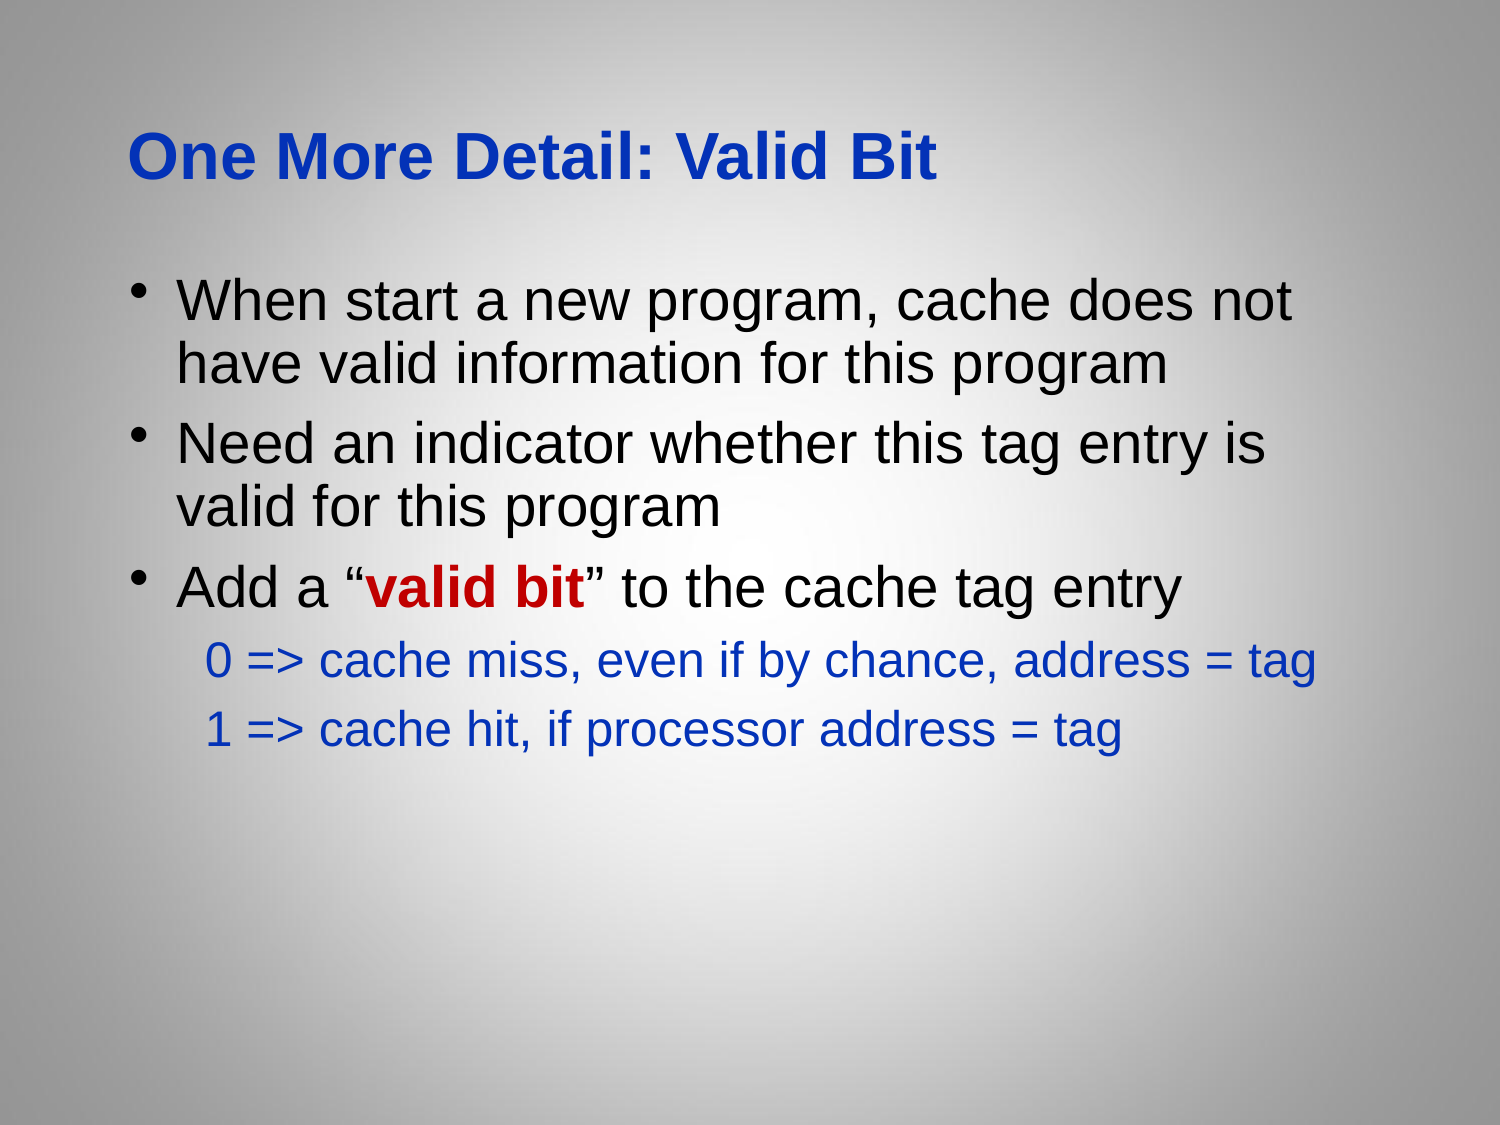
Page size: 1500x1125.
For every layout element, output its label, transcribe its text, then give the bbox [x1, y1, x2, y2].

list When start a new program, cache does not have valid information for this program Need an indicator whether this tag entry is valid for this program Add a “valid bit” to the cache tag entry 0 => cache miss, even if by chance, address = tag 1 => cache hit, if processor address = tag [114, 262, 1375, 1005]
picture [0, 0, 1500, 1125]
title One More Detail: Valid Bit [112, 54, 1362, 263]
